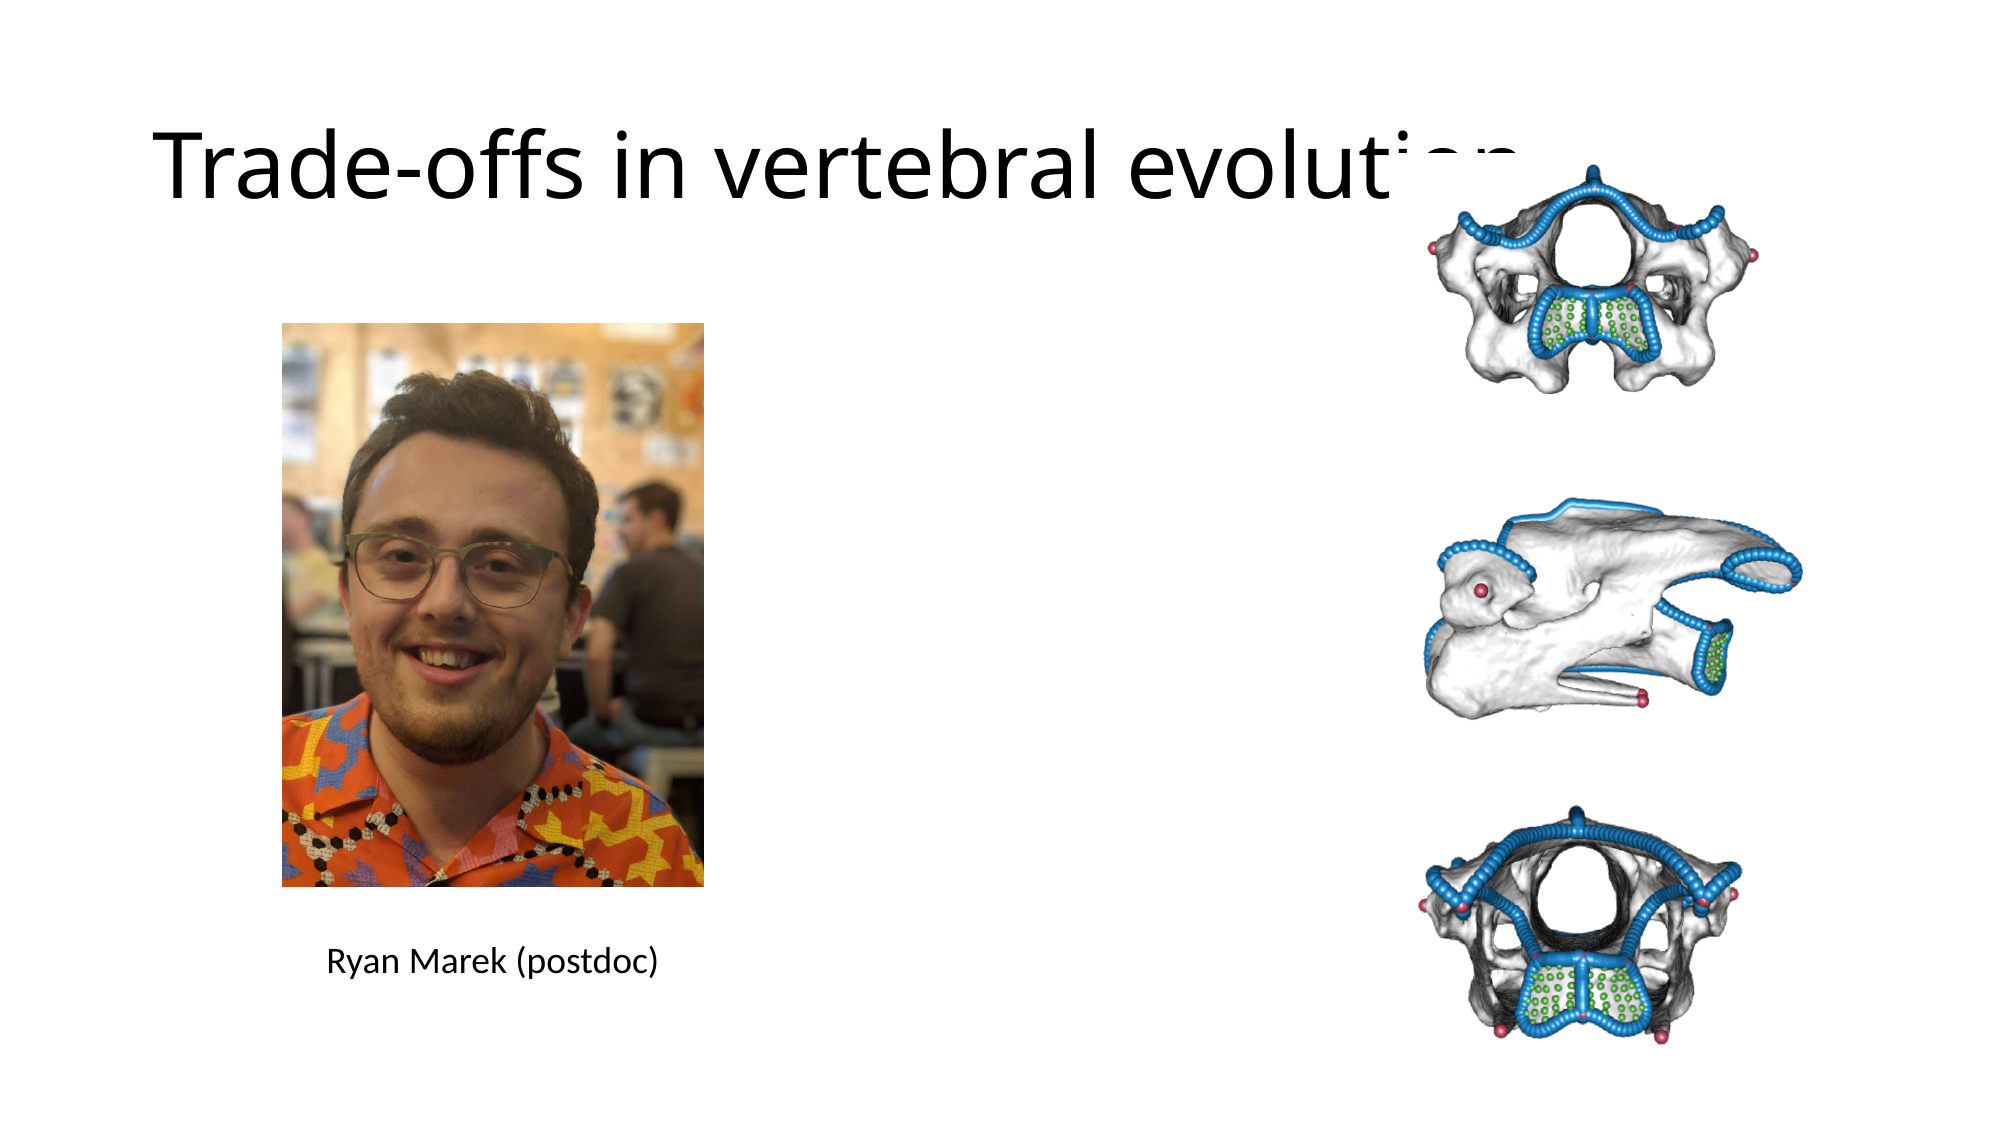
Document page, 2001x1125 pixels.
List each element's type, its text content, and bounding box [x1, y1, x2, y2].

picture [1395, 791, 1765, 1066]
picture [282, 323, 704, 887]
picture [1395, 487, 1812, 723]
picture [1395, 153, 1782, 419]
text_box Ryan Marek (postdoc) [311, 928, 675, 988]
title Trade-offs in vertebral evolution [137, 59, 1863, 278]
